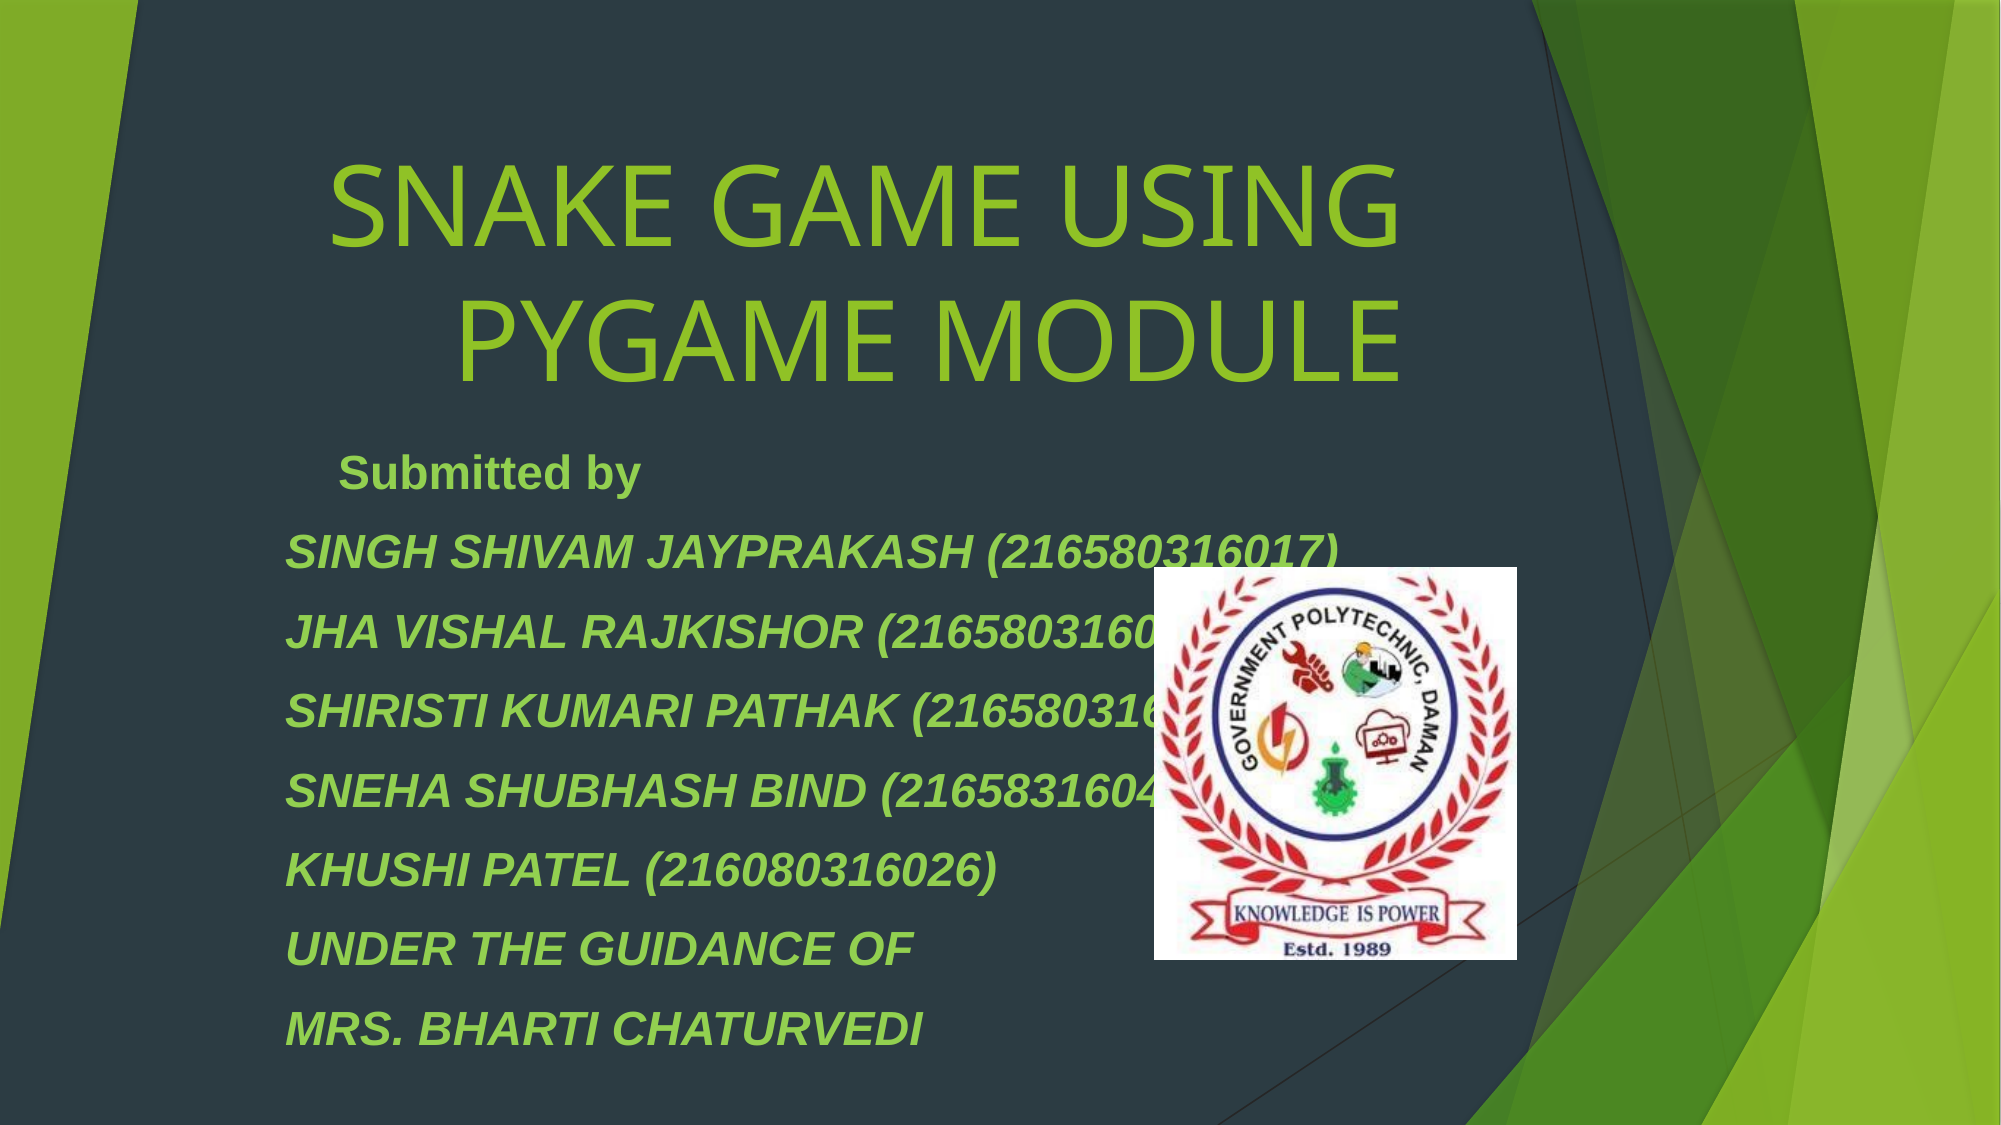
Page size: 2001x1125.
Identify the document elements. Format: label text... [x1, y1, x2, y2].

subtitle Submitted by SINGH SHIVAM JAYPRAKASH (216580316017) JHA VISHAL RAJKISHOR (216580316034) SHIRISTI KUMARI PATHAK (216580316038) SNEHA SHUBHASH BIND (21658316042) KHUSHI PATEL (216080316026) UNDER THE GUIDANCE OF MRS. BHARTI CHATURVEDI [270, 425, 1545, 1079]
title SNAKE GAME USING PYGAME MODULE [218, 194, 1421, 412]
picture [1154, 567, 1518, 961]
